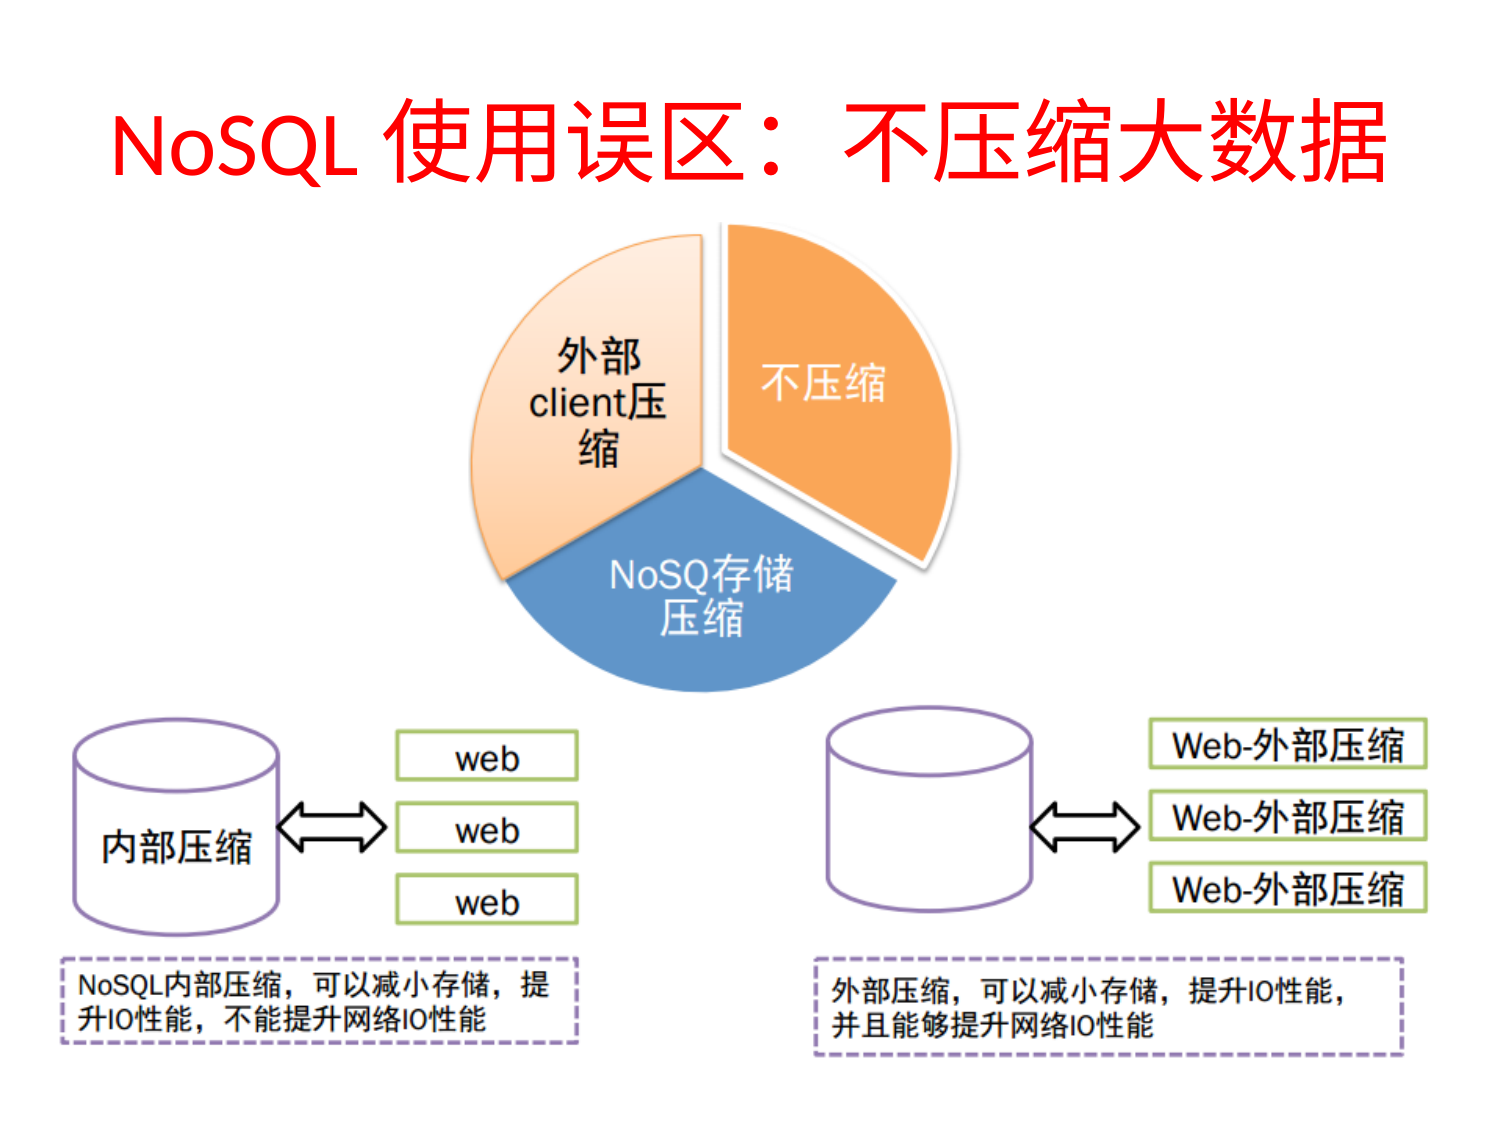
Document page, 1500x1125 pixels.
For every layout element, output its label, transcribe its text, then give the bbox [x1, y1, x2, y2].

picture [34, 222, 1453, 1067]
title NoSQL使用误区：不压缩大数据 [75, 45, 1425, 233]
